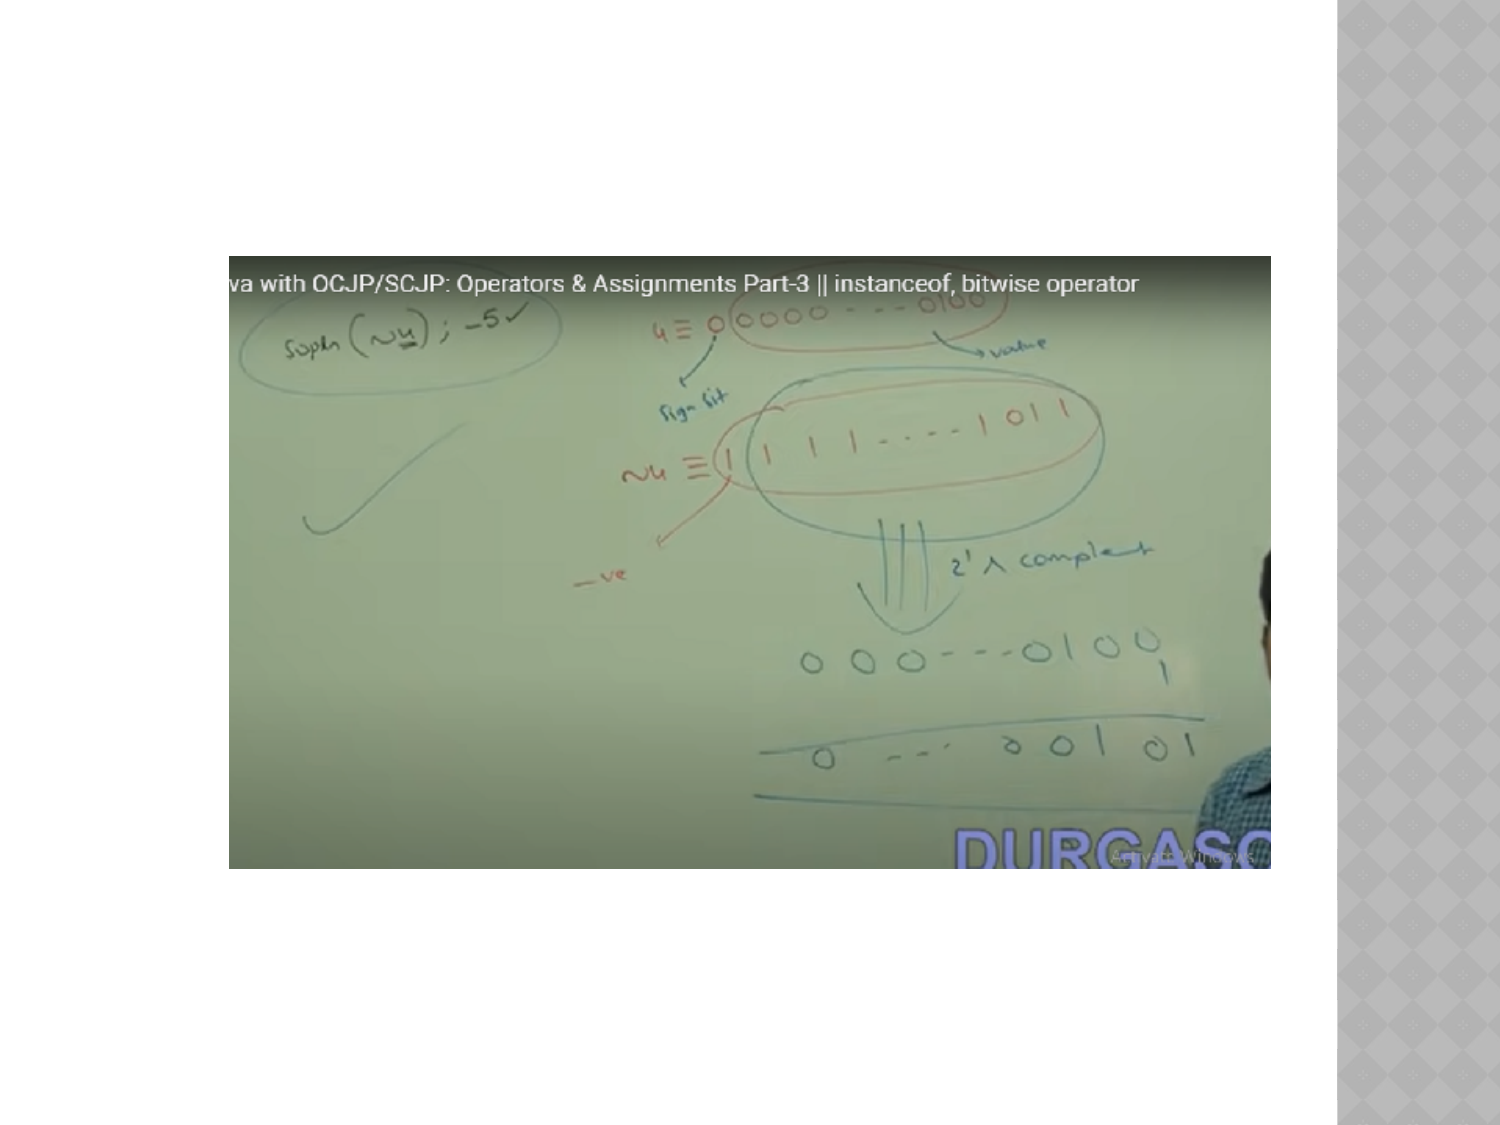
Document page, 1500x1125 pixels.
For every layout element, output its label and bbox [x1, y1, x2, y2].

picture [229, 255, 1271, 870]
